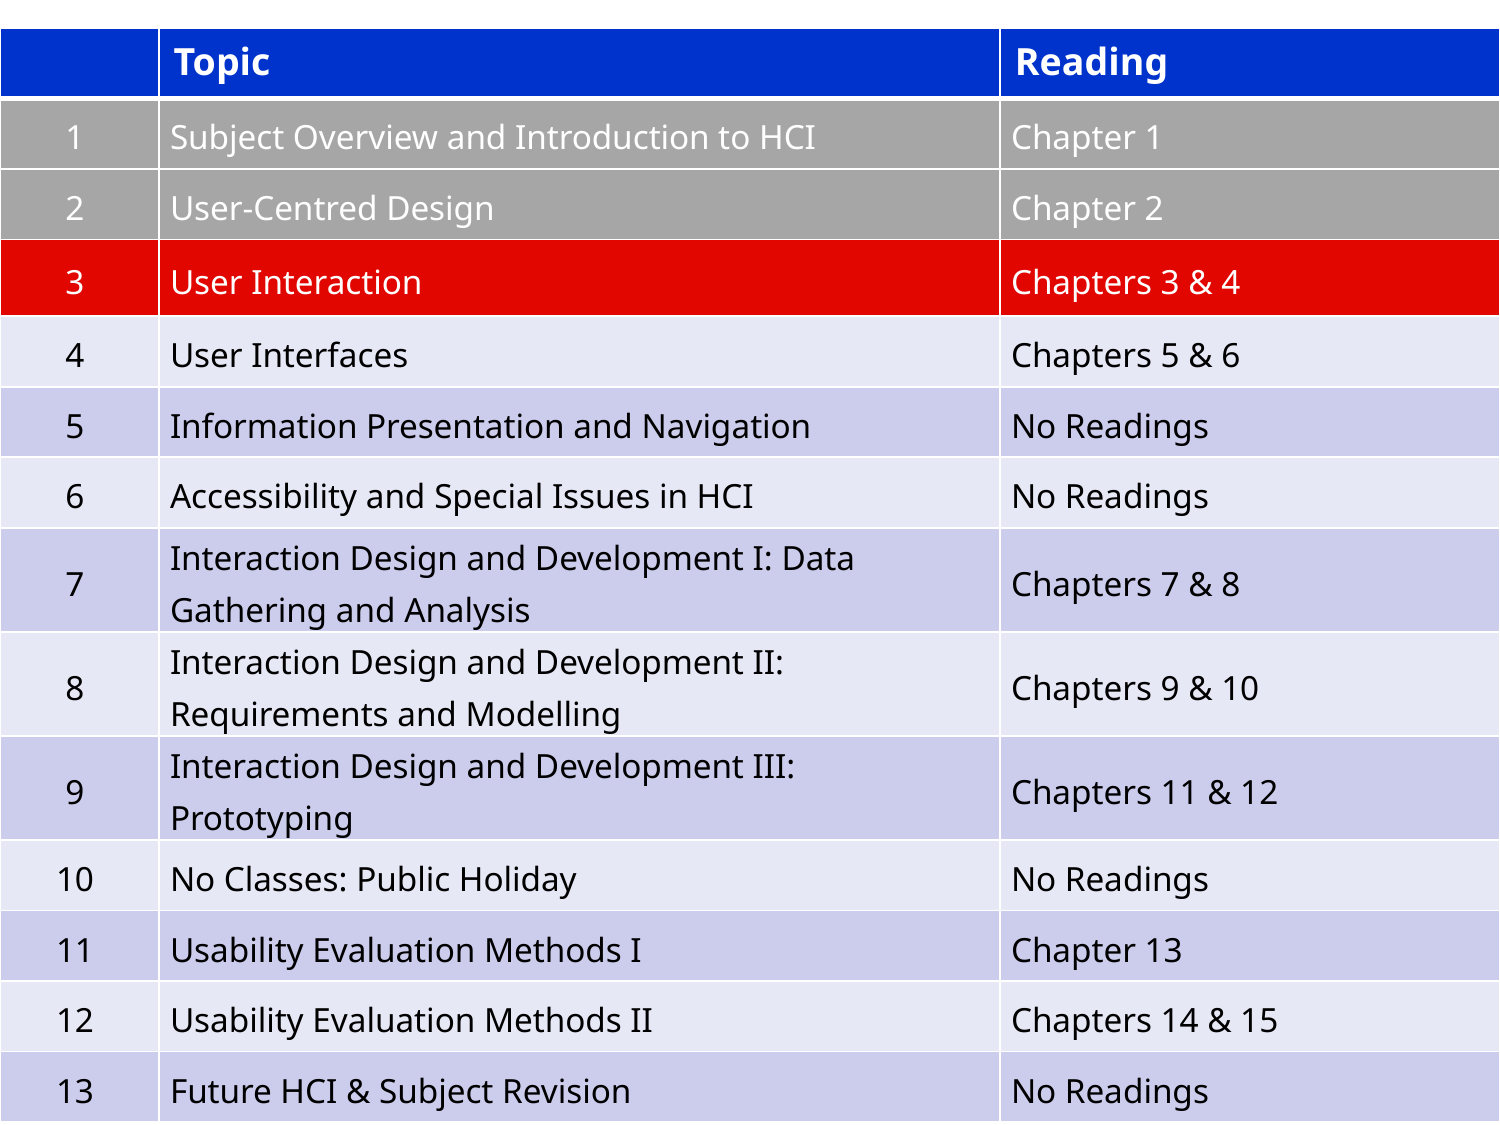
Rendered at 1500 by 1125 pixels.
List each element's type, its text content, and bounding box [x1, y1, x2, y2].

table_cell 6 [1, 458, 158, 527]
table_cell Chapter 1 [1001, 101, 1499, 168]
table_cell No Readings [1001, 458, 1499, 527]
table_header Topic [160, 29, 999, 96]
table_header [1, 29, 158, 96]
table_cell 11 [1, 911, 158, 980]
table_cell Interaction Design and Development I: Data Gathering and Analysis [160, 529, 999, 631]
table_cell Chapters 3 & 4 [1001, 240, 1499, 315]
table_cell Interaction Design and Development II: Requirements and Modelling [160, 633, 999, 735]
table_cell User Interaction [160, 240, 999, 315]
table_cell User Interfaces [160, 317, 999, 386]
table_cell 9 [1, 737, 158, 839]
table_cell Chapters 7 & 8 [1001, 529, 1499, 631]
table_cell Usability Evaluation Methods I [160, 911, 999, 980]
table_cell User-Centred Design [160, 170, 999, 239]
table_cell Interaction Design and Development III: Prototyping [160, 737, 999, 839]
table_cell Accessibility and Special Issues in HCI [160, 458, 999, 527]
table_cell 8 [1, 633, 158, 735]
table_cell Chapter 2 [1001, 170, 1499, 239]
table_cell 4 [1, 317, 158, 386]
table_cell 10 [1, 841, 158, 910]
table_cell 7 [1, 529, 158, 631]
table_cell No Readings [1001, 388, 1499, 456]
table_cell 12 [1, 982, 158, 1051]
table_cell Chapters 14 & 15 [1001, 982, 1499, 1051]
table_cell No Readings [1001, 841, 1499, 910]
table_cell 2 [1, 170, 158, 239]
table_cell Chapters 9 & 10 [1001, 633, 1499, 735]
table_cell 5 [1, 388, 158, 456]
table_cell 3 [1, 240, 158, 315]
table_cell Future HCI & Subject Revision [160, 1052, 999, 1121]
table_cell 1 [1, 101, 158, 168]
table_cell No Readings [1001, 1052, 1499, 1121]
table_cell 13 [1, 1052, 158, 1121]
table_cell Usability Evaluation Methods II [160, 982, 999, 1051]
table_cell Chapter 13 [1001, 911, 1499, 980]
table_cell Information Presentation and Navigation [160, 388, 999, 456]
table_cell Chapters 11 & 12 [1001, 737, 1499, 839]
table_cell No Classes: Public Holiday [160, 841, 999, 910]
table_cell Subject Overview and Introduction to HCI [160, 101, 999, 168]
table_cell Chapters 5 & 6 [1001, 317, 1499, 386]
table_header Reading [1001, 29, 1499, 96]
